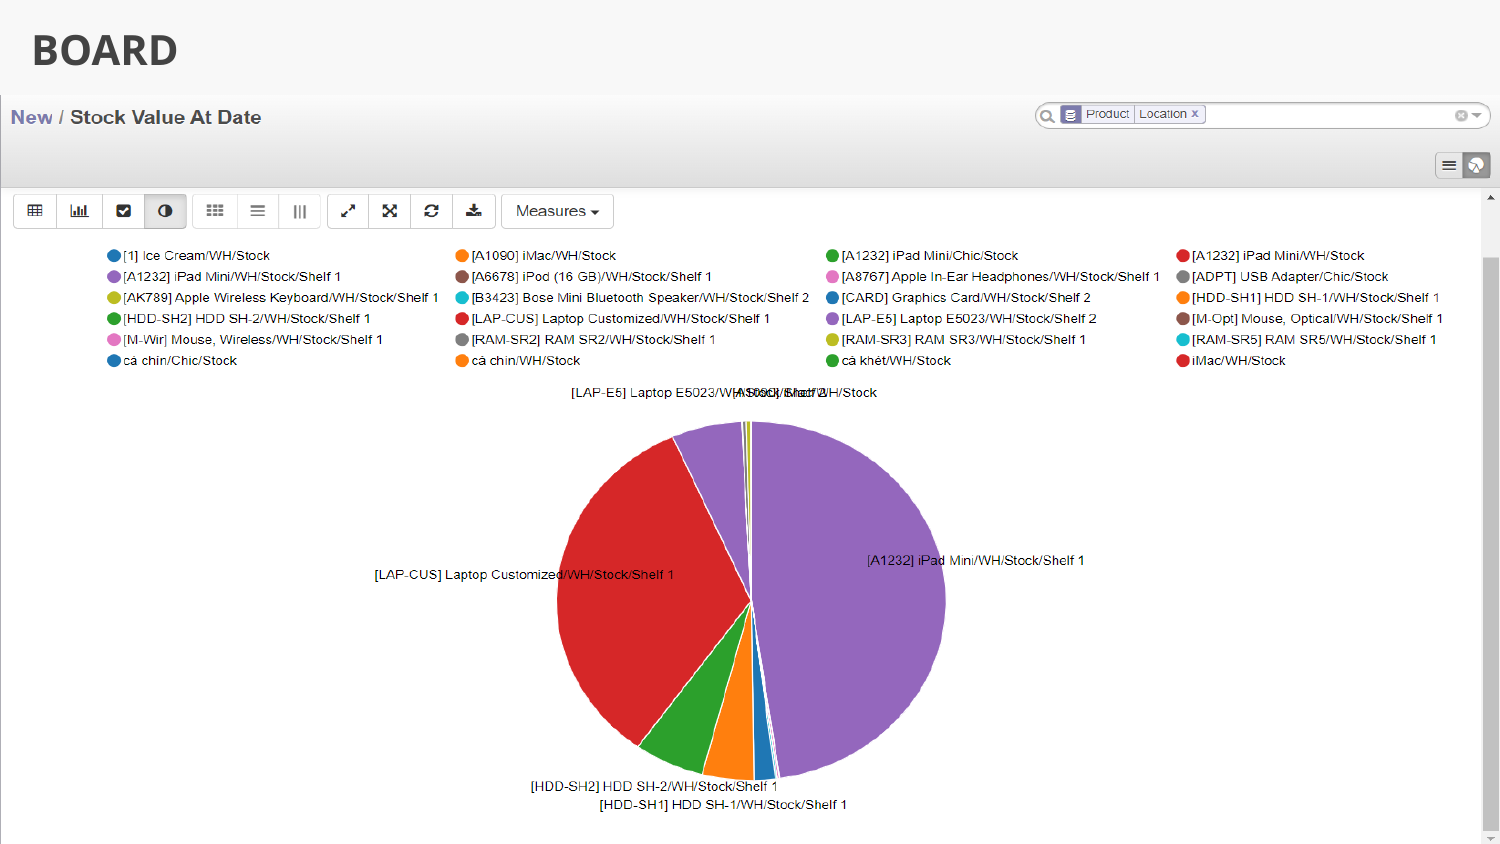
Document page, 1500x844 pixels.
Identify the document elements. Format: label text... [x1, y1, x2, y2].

picture [0, 95, 1500, 844]
text_box BOARD [16, 16, 447, 82]
